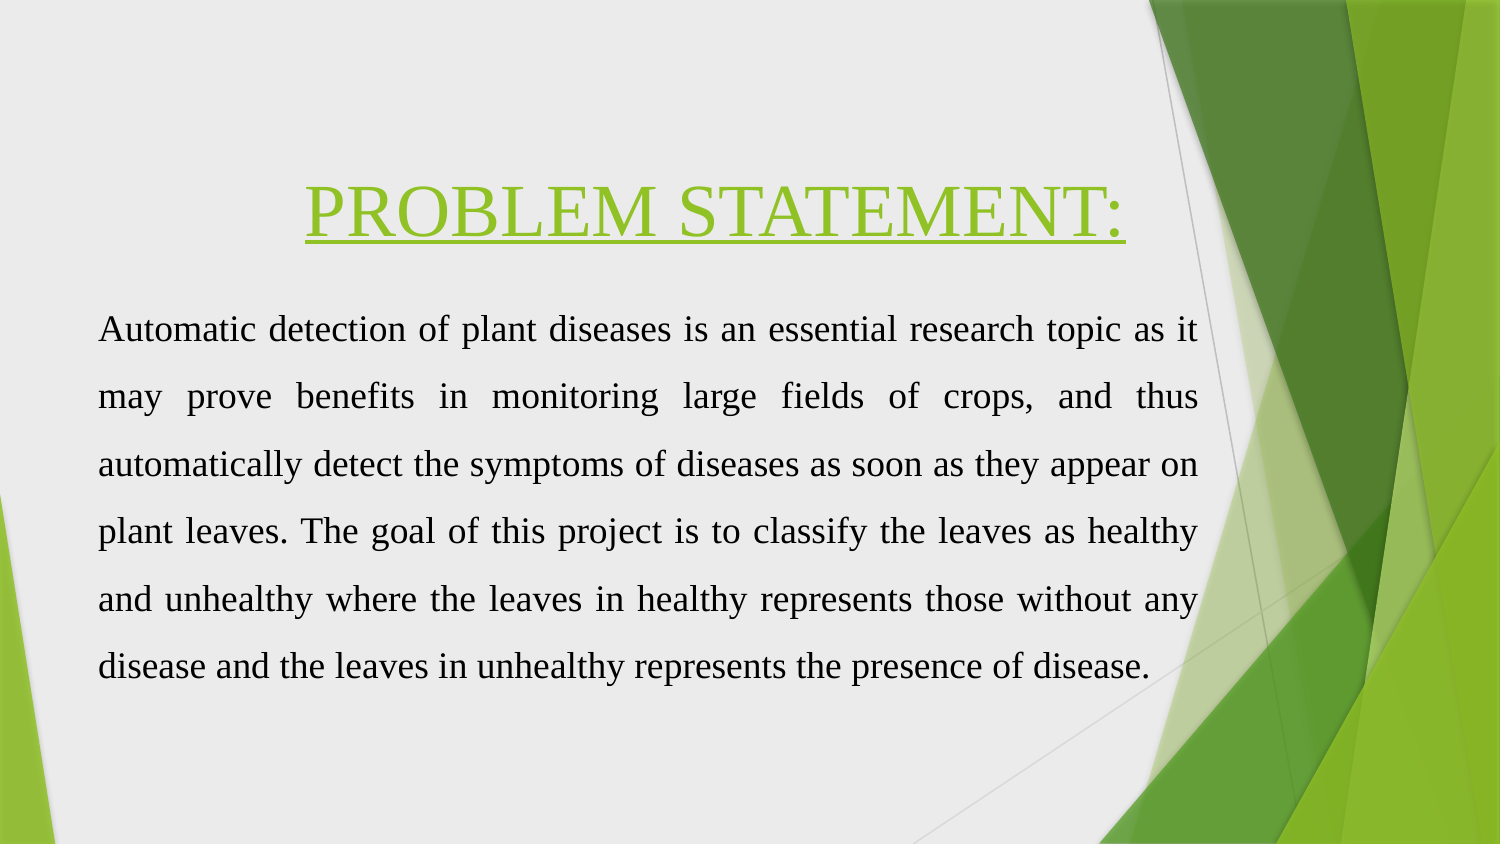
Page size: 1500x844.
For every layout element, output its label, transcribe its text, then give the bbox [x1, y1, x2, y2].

list Automatic detection of plant diseases is an essential research topic as it may prove benefits in monitoring large fields of crops, and thus automatically detect the symptoms of diseases as soon as they appear on plant leaves. The goal of this project is to classify the leaves as healthy and unhealthy where the leaves in healthy represents those without any disease and the leaves in unhealthy represents the presence of disease. [83, 266, 1216, 595]
title PROBLEM STATEMENT: [137, 111, 1294, 266]
